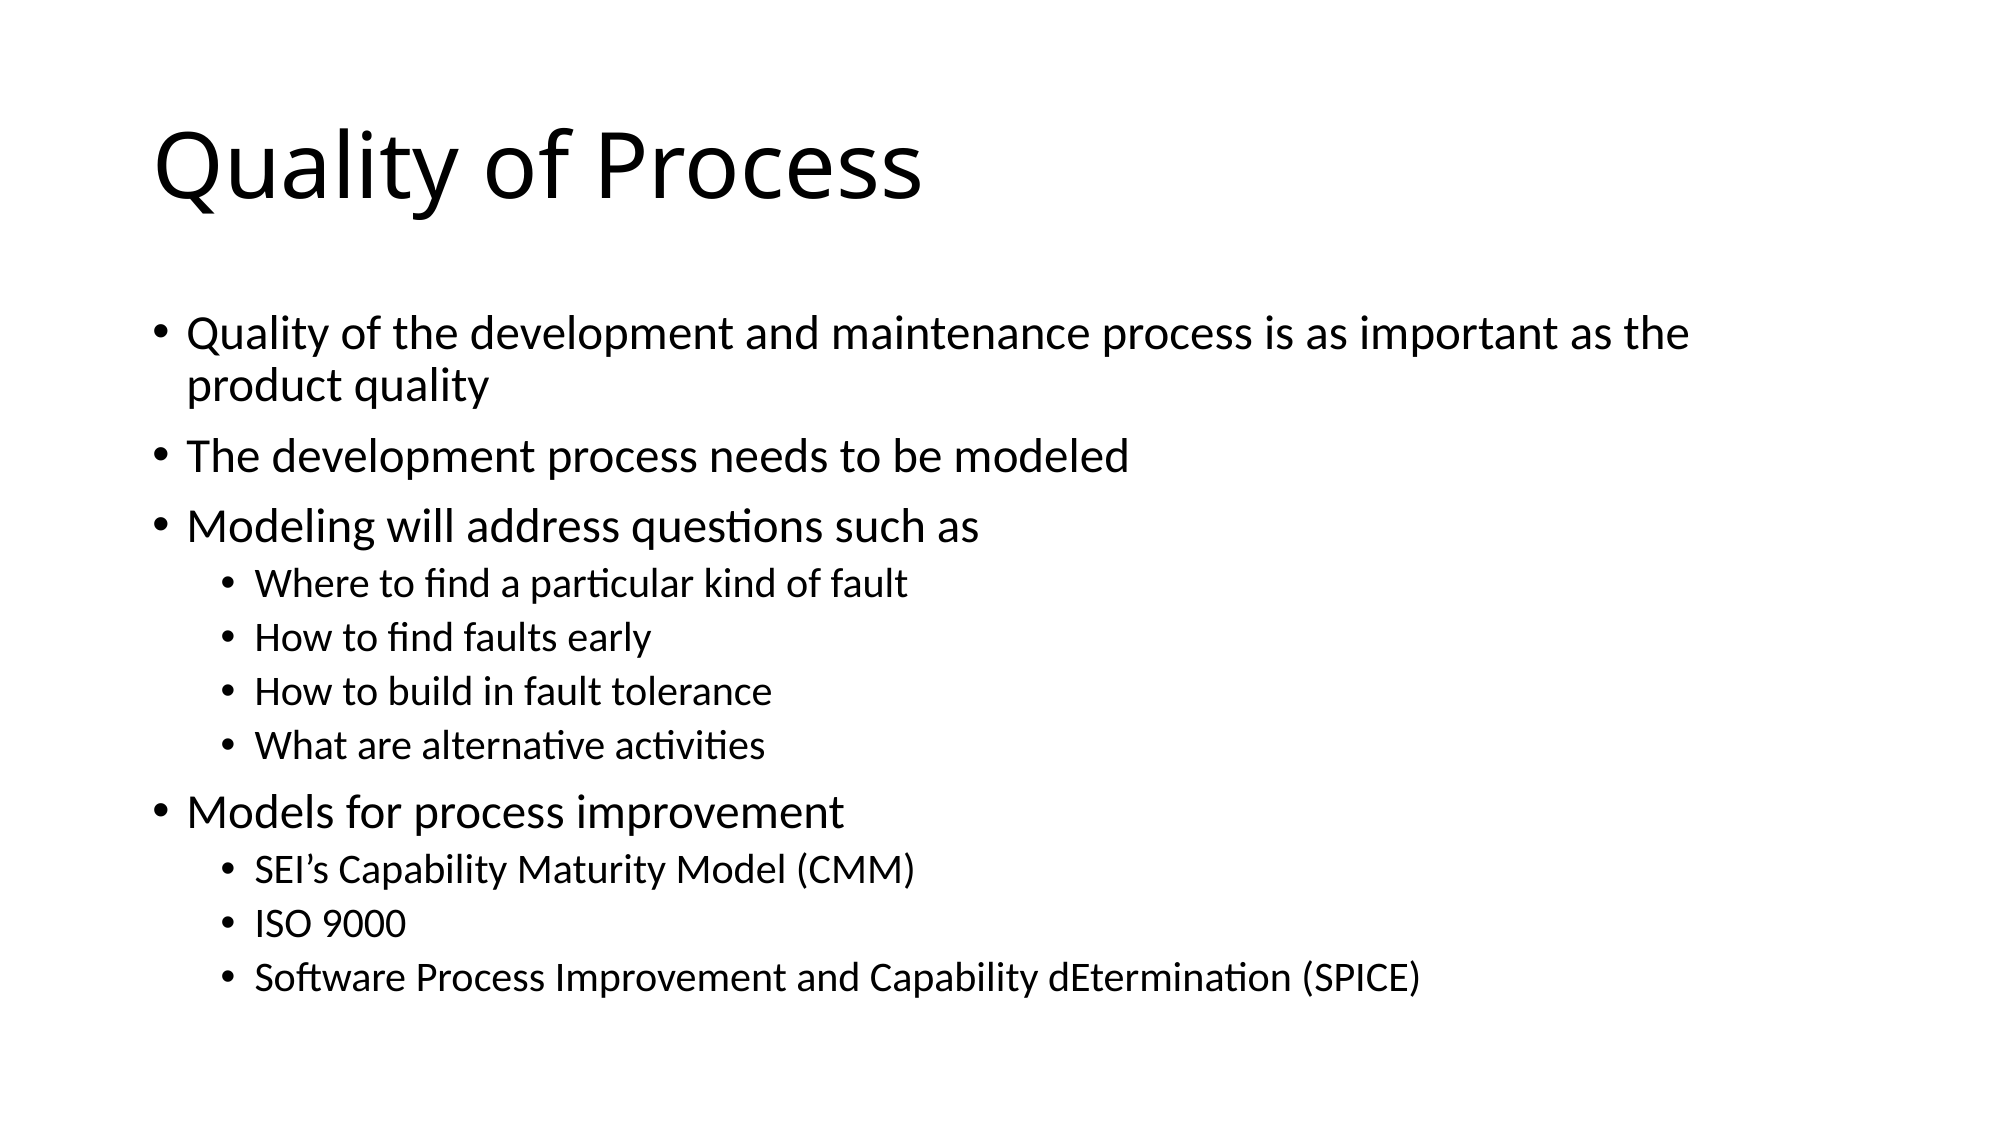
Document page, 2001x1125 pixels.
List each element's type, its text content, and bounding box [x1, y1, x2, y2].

title Quality of Process [137, 59, 1863, 278]
list Quality of the development and maintenance process is as important as the product quality The development process needs to be modeled Modeling will address questions such as Where to find a particular kind of fault How to find faults early How to build in fault tolerance What are alternative activities Models for process improvement SEI’s Capability Maturity Model (CMM) ISO 9000 Software Process Improvement and Capability dEtermination (SPICE) [137, 299, 1863, 1014]
